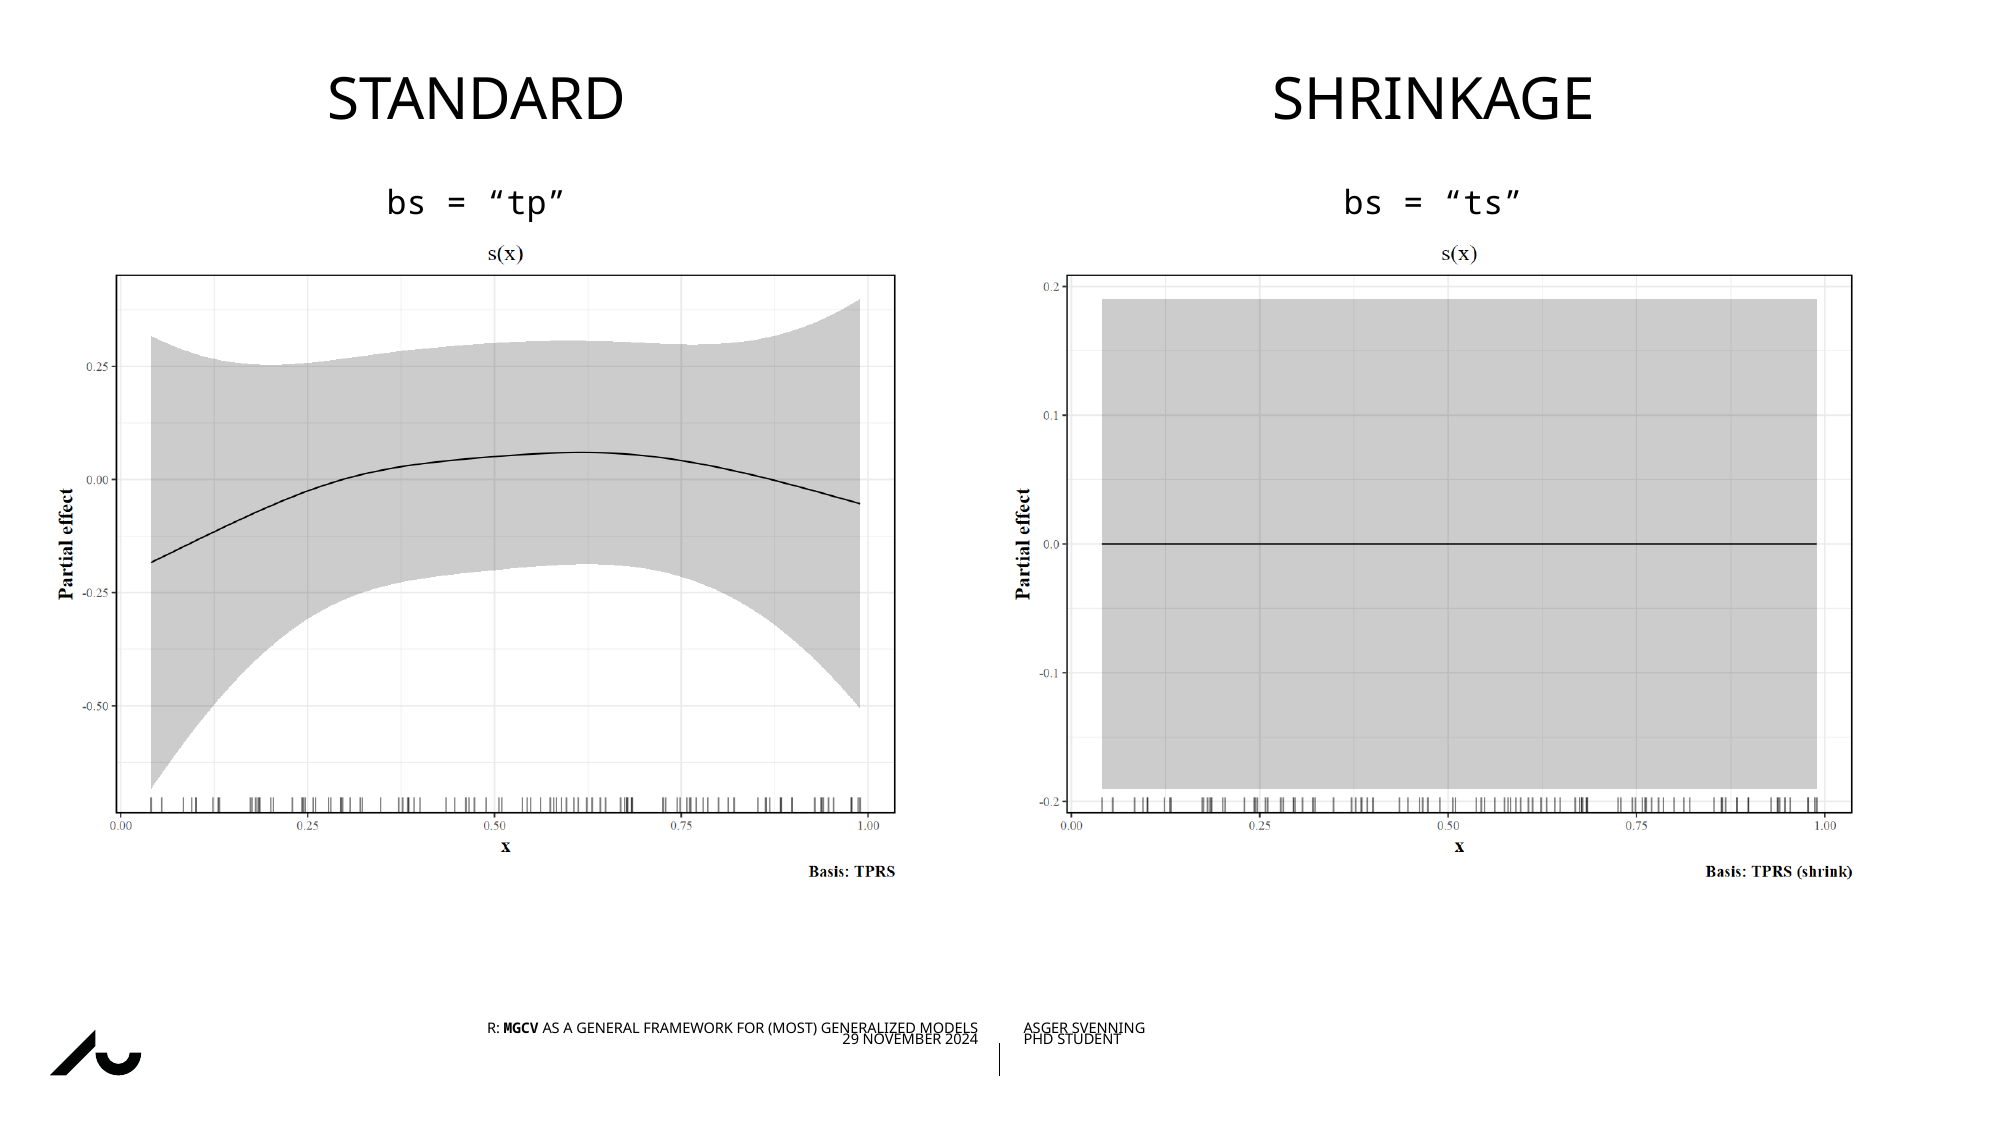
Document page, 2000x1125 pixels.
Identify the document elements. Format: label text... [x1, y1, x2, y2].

text_box bs = “tp” [42, 184, 911, 223]
text_box STANDARD [42, 66, 911, 133]
text_box SHRINKAGE [999, 66, 1868, 133]
picture [999, 227, 1868, 898]
text_box bs = “ts” [999, 184, 1868, 223]
picture [42, 227, 911, 898]
